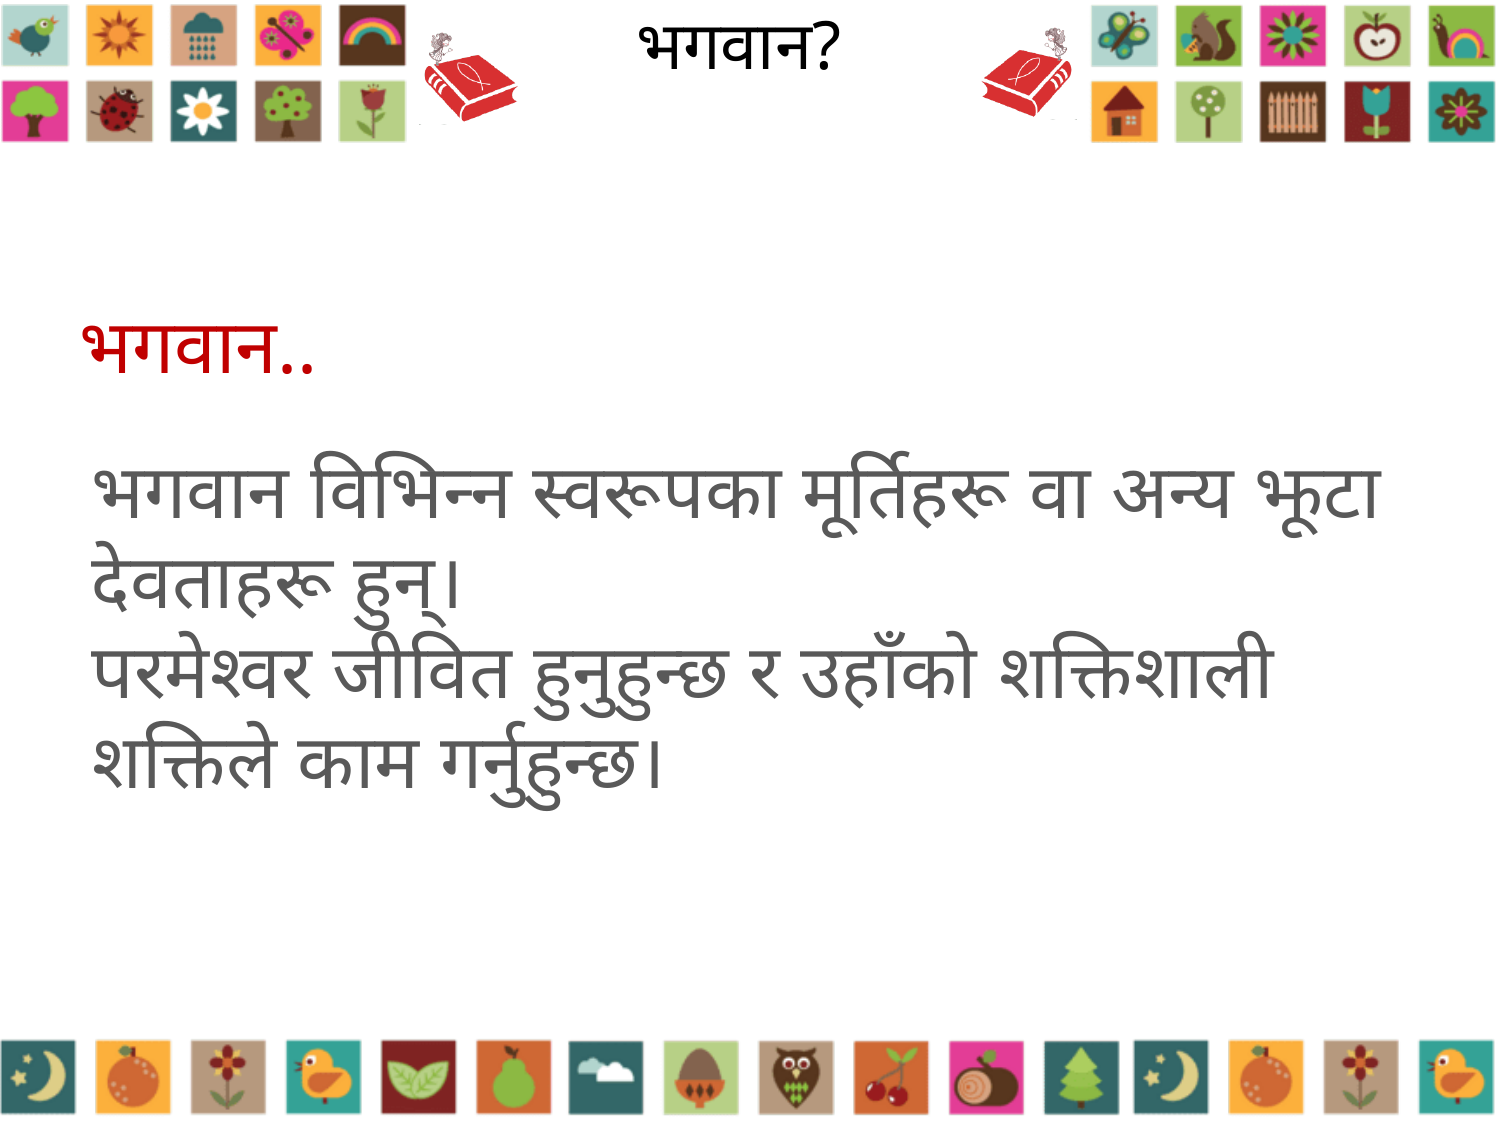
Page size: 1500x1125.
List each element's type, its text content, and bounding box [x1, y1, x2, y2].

picture [950, 3, 1500, 150]
picture [0, 3, 550, 150]
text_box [0, 1028, 1500, 1118]
text_box भगवान विभिन्न स्वरूपका मूर्तिहरू वा अन्य झूटा देवताहरू हुन्। परमेश्वर जीवित हुनुहुन्छ र उहाँको शक्तिशाली शक्तिले काम गर्नुहुन्छ। [76, 436, 1424, 812]
text_box भगवान.. [64, 290, 1412, 396]
text_box भगवान? [414, 0, 1080, 91]
